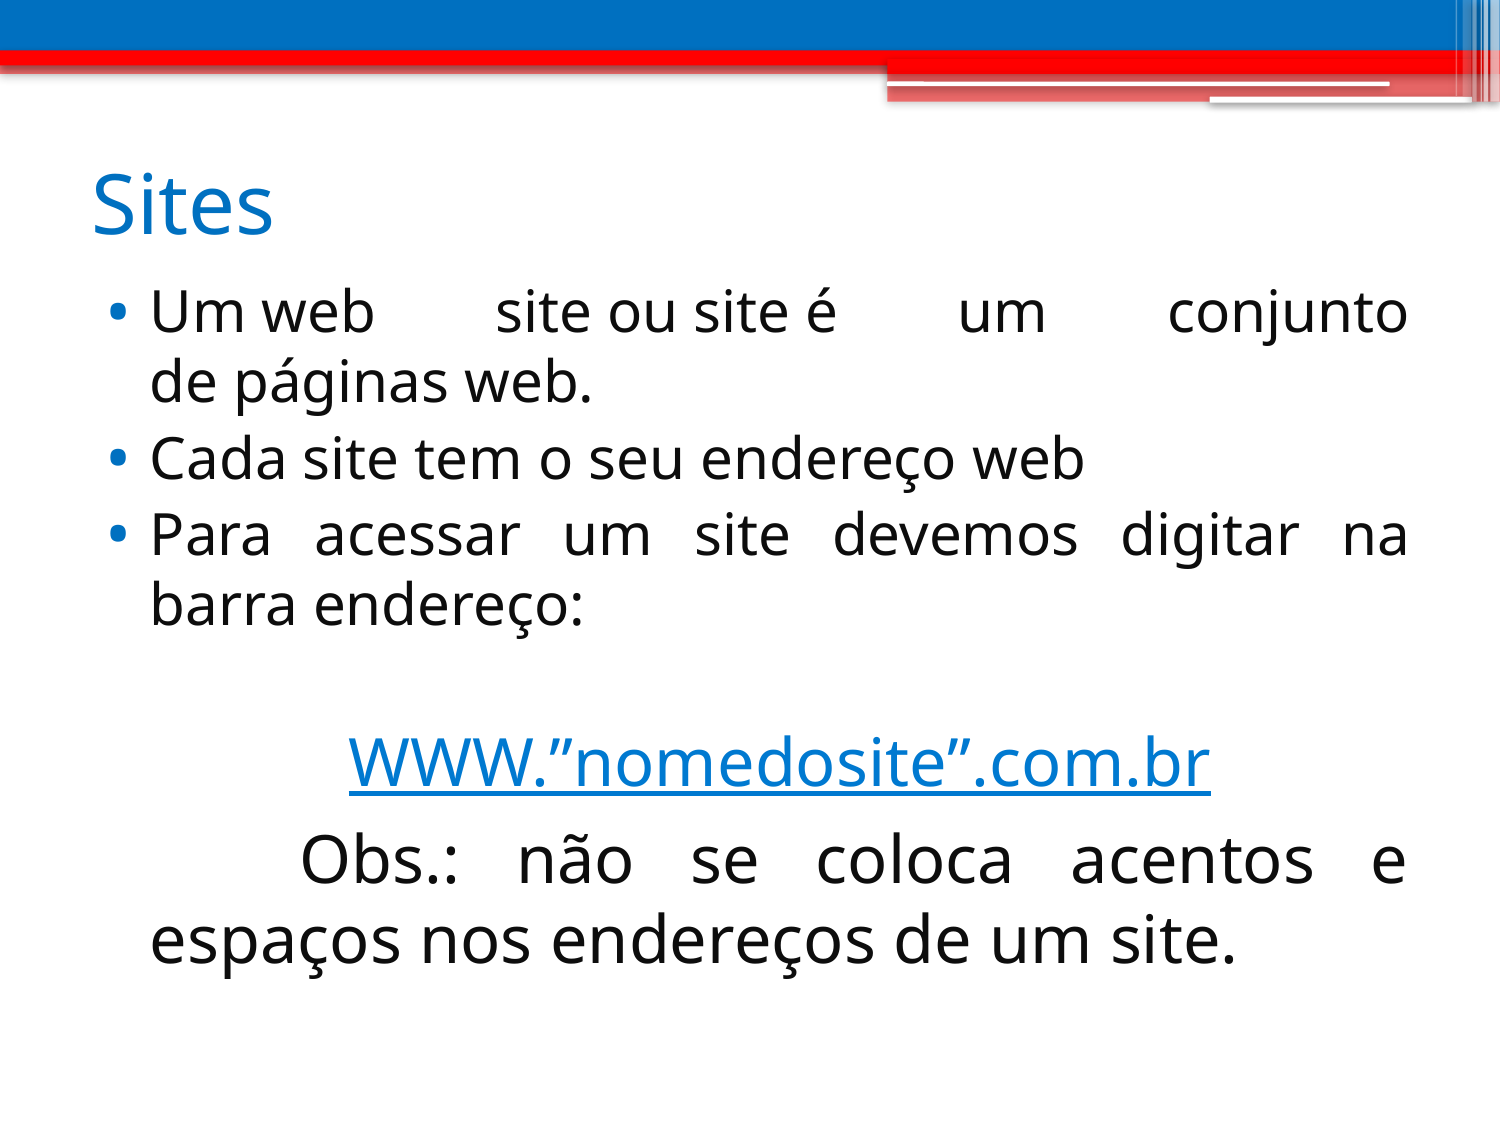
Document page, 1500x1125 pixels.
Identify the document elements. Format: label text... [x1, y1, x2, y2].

title Sites [76, 113, 1427, 289]
list Um web site ou site é um conjunto de páginas web. Cada site tem o seu endereço web Para acessar um site devemos digitar na barra endereço: WWW.”nomedosite”.com.br Obs.: não se coloca acentos e espaços nos endereços de um site. [75, 267, 1425, 1079]
